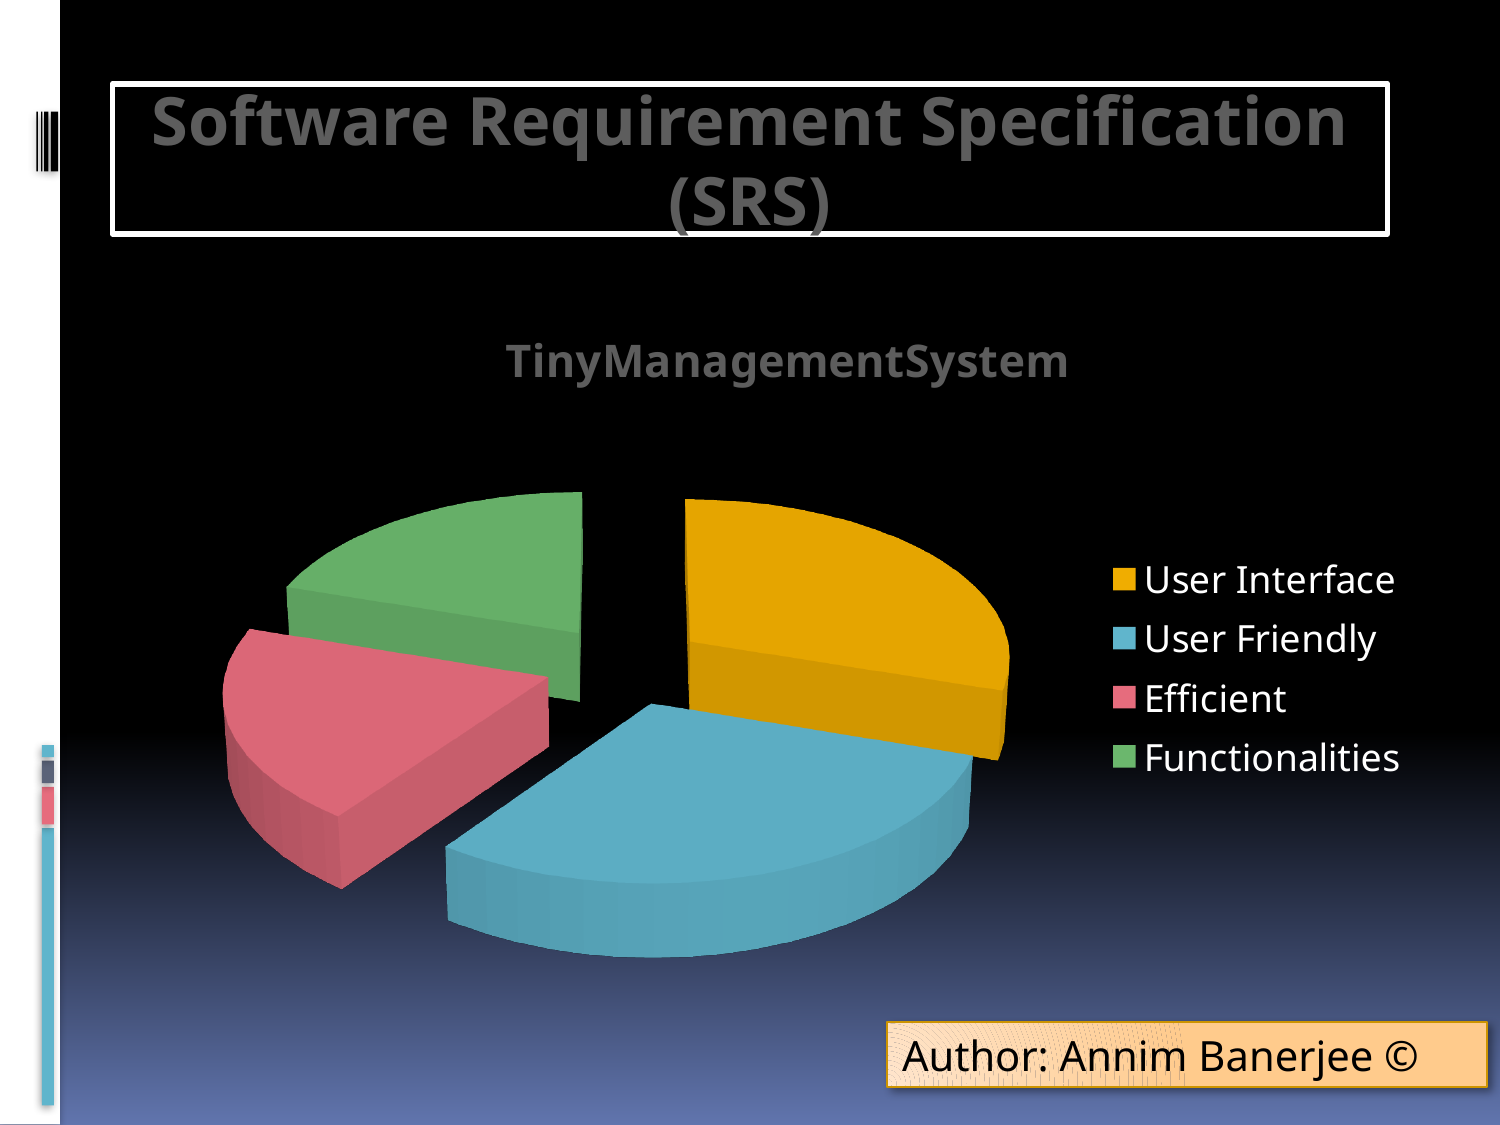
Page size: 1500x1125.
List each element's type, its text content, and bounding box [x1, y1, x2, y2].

title Software Requirement Specification (SRS) [110, 81, 1390, 237]
text_box Author: Annim Banerjee © [886, 1021, 1488, 1088]
chart [149, 292, 1426, 1044]
